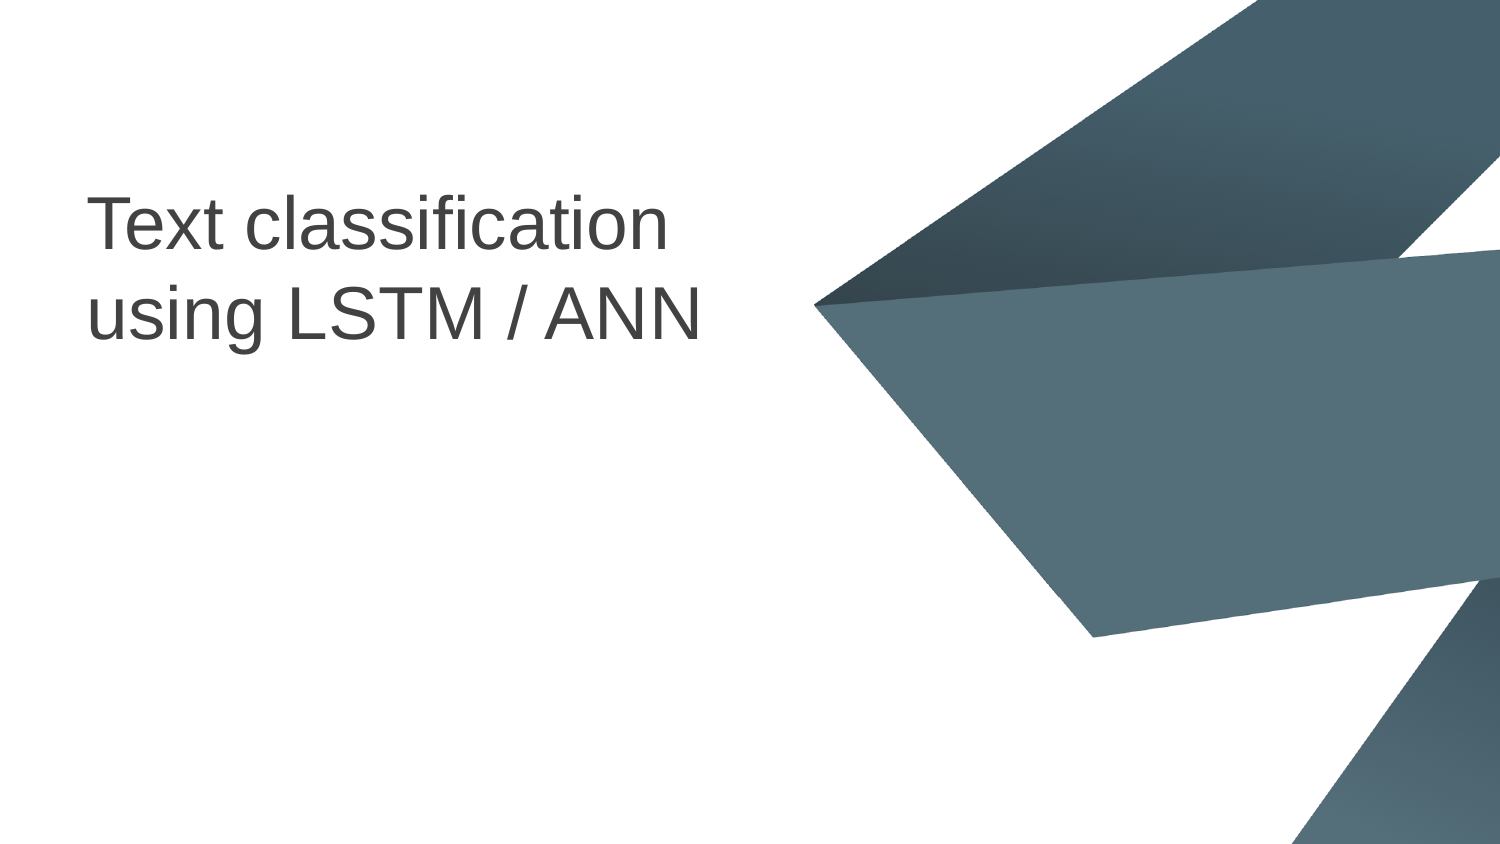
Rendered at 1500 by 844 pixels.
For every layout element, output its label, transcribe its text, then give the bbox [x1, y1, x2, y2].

title Text classification using LSTM / ANN [71, 139, 778, 460]
picture [0, 0, 1500, 844]
